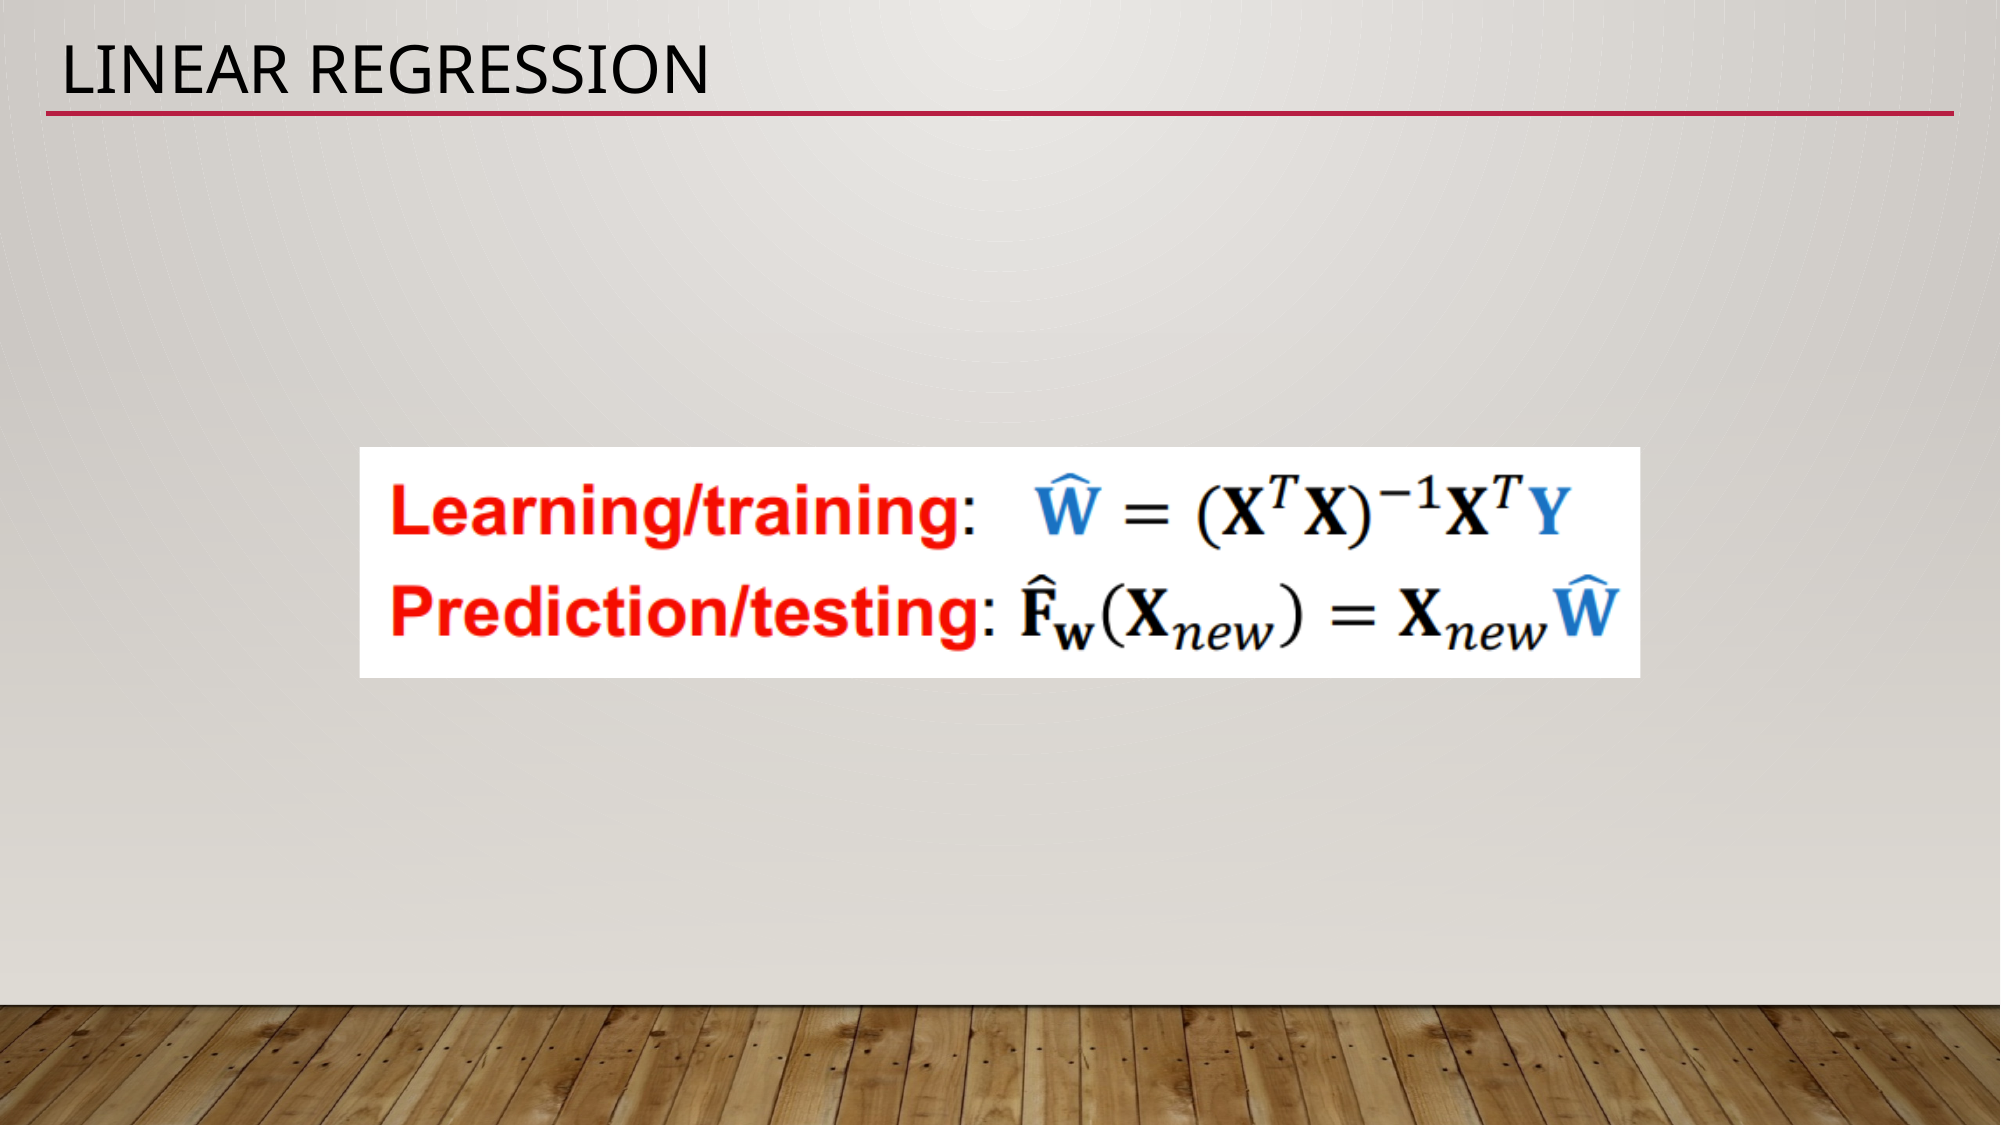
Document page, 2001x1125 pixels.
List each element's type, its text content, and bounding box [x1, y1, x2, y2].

picture [359, 447, 1641, 678]
picture [0, 1005, 2000, 1125]
title Linear regression [45, 28, 1954, 201]
